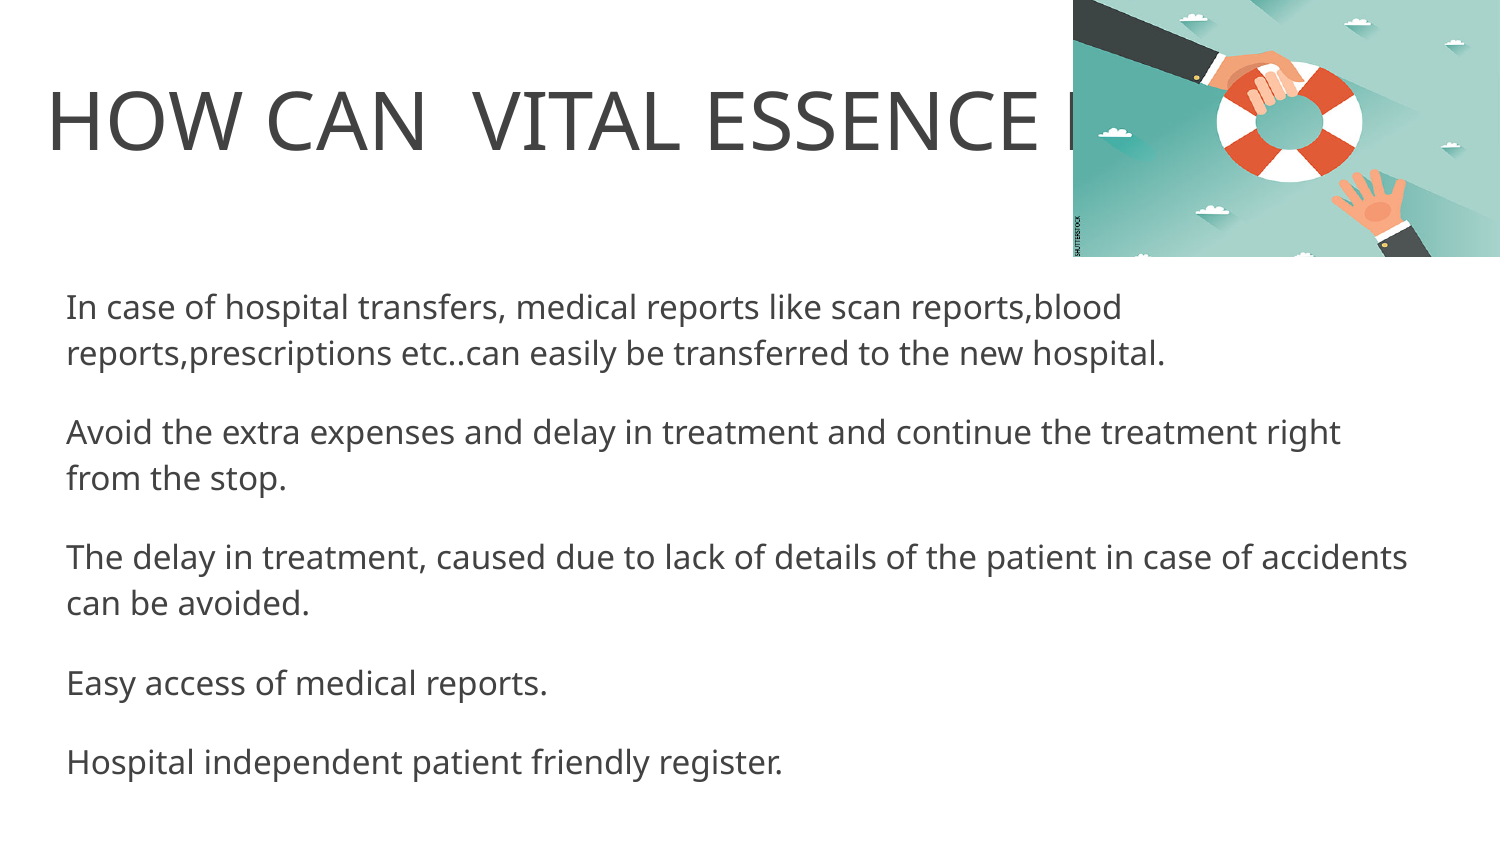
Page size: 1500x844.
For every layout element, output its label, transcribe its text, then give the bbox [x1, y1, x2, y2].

picture [1073, 0, 1500, 257]
list In case of hospital transfers, medical reports like scan reports,blood reports,prescriptions etc..can easily be transferred to the new hospital. Avoid the extra expenses and delay in treatment and continue the treatment right from the stop. The delay in treatment, caused due to lack of details of the patient in case of accidents can be avoided. Easy access of medical reports. Hospital independent patient friendly register. [51, 265, 1433, 834]
title HOW CAN VITAL ESSENCE HELP? [30, 61, 1068, 182]
